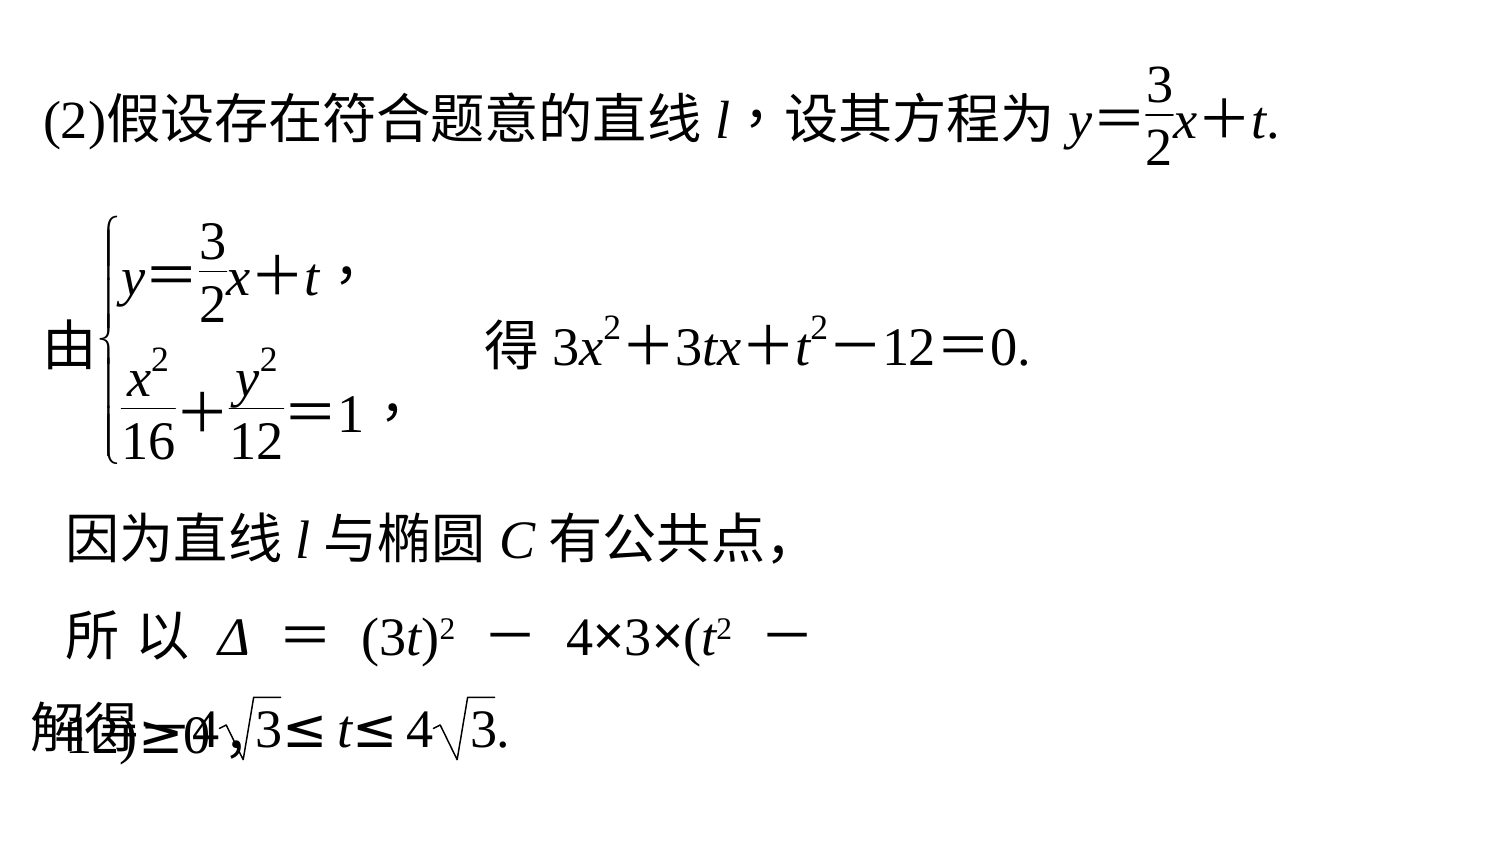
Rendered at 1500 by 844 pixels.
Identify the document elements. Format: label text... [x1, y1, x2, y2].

text_box 因为直线l与椭圆C有公共点， 所以Δ＝(3t)2－4×3×(t2－12)≥0， [50, 532, 843, 674]
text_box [42, 53, 1459, 195]
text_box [42, 195, 1459, 524]
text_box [29, 691, 1029, 824]
